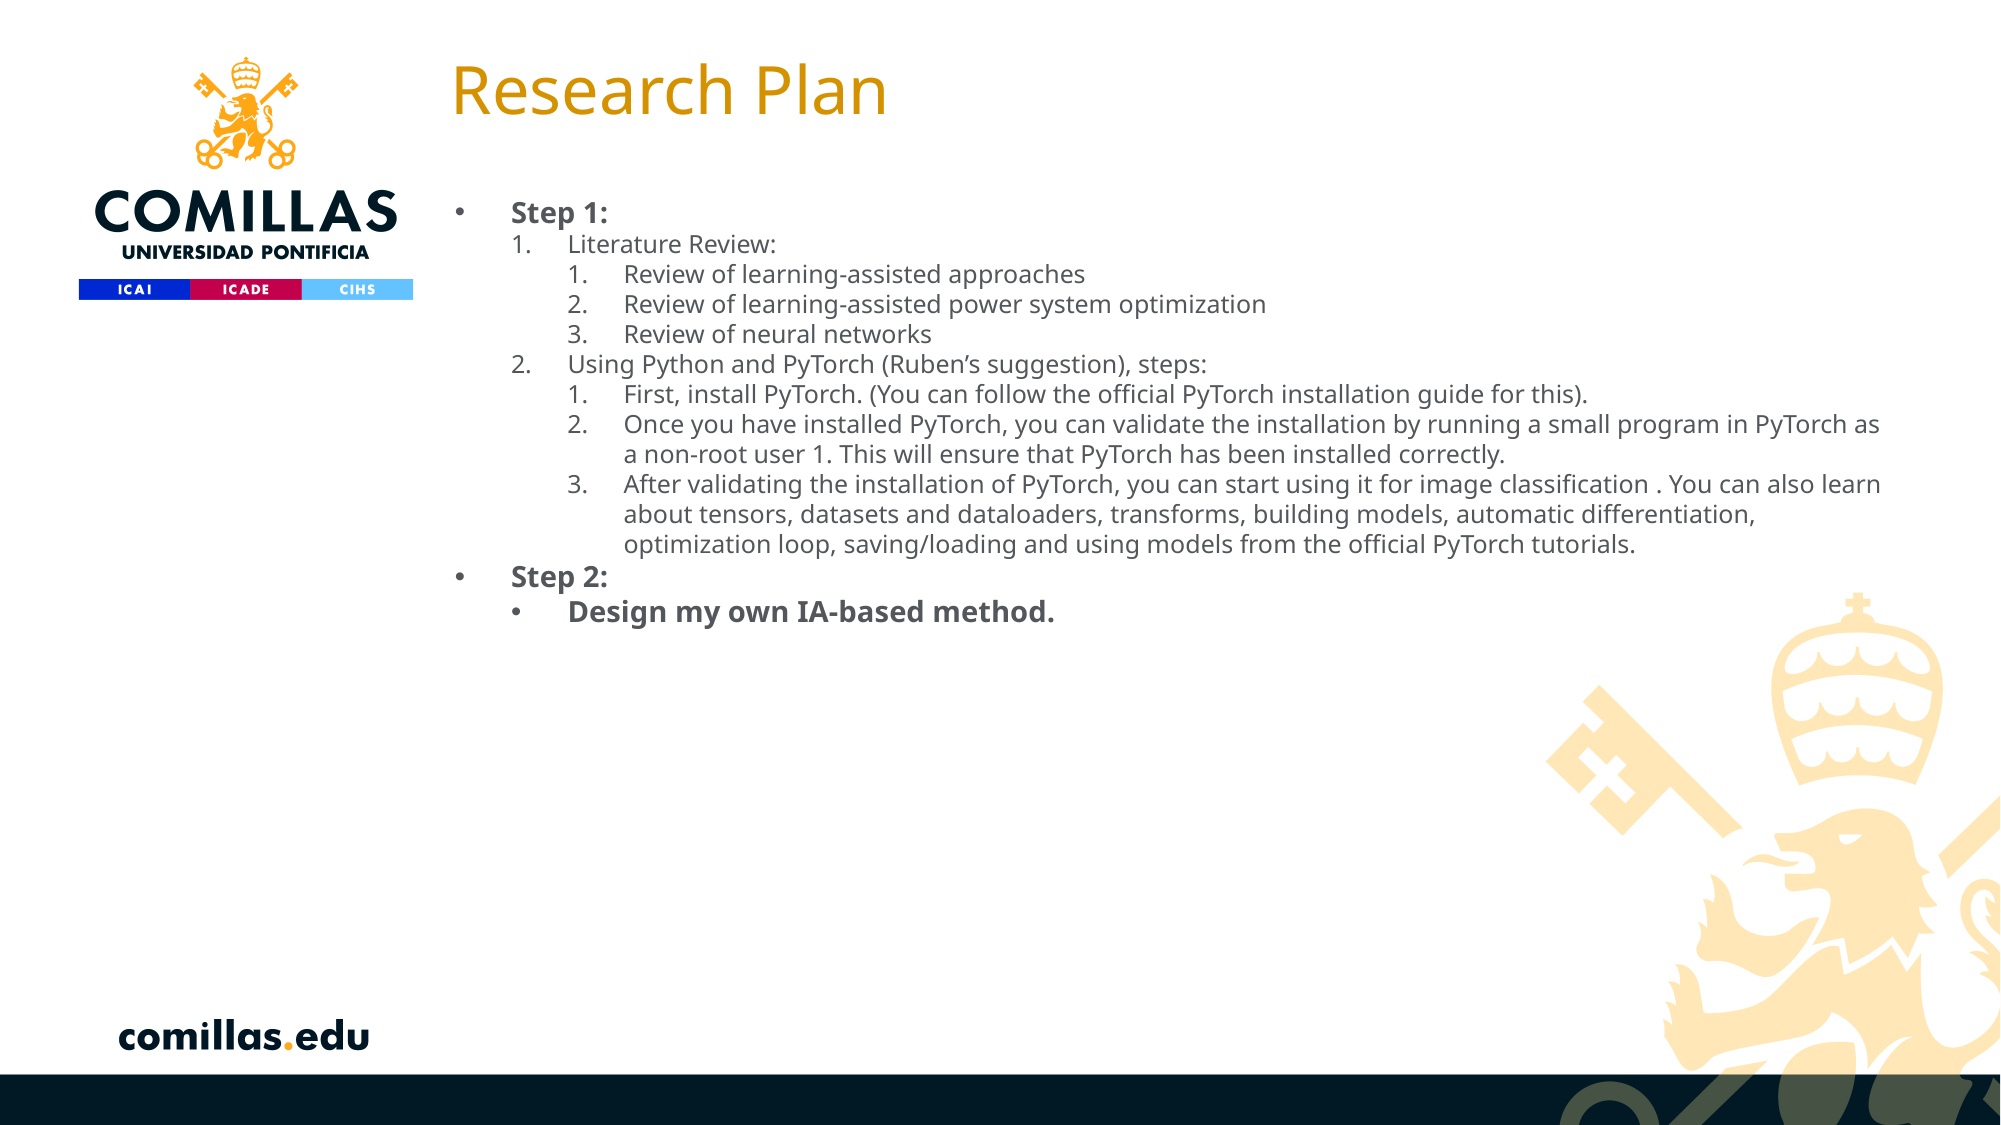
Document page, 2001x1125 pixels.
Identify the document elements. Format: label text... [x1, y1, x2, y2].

picture [0, 0, 2001, 1125]
text_box Step 1: Literature Review: Review of learning-assisted approaches Review of learning-assisted power system optimization Review of neural networks Using Python and PyTorch (Ruben’s suggestion), steps: First, install PyTorch. (You can follow the official PyTorch installation guide for this). Once you have installed PyTorch, you can validate the installation by running a small program in PyTorch as a non-root user 1. This will ensure that PyTorch has been installed correctly. After validating the installation of PyTorch, you can start using it for image classification . You can also learn about tensors, datasets and dataloaders, transforms, building models, automatic differentiation, optimization loop, saving/loading and using models from the official PyTorch tutorials. Step 2: Design my own IA-based method. [383, 186, 1900, 671]
title Research Plan [436, 49, 973, 155]
